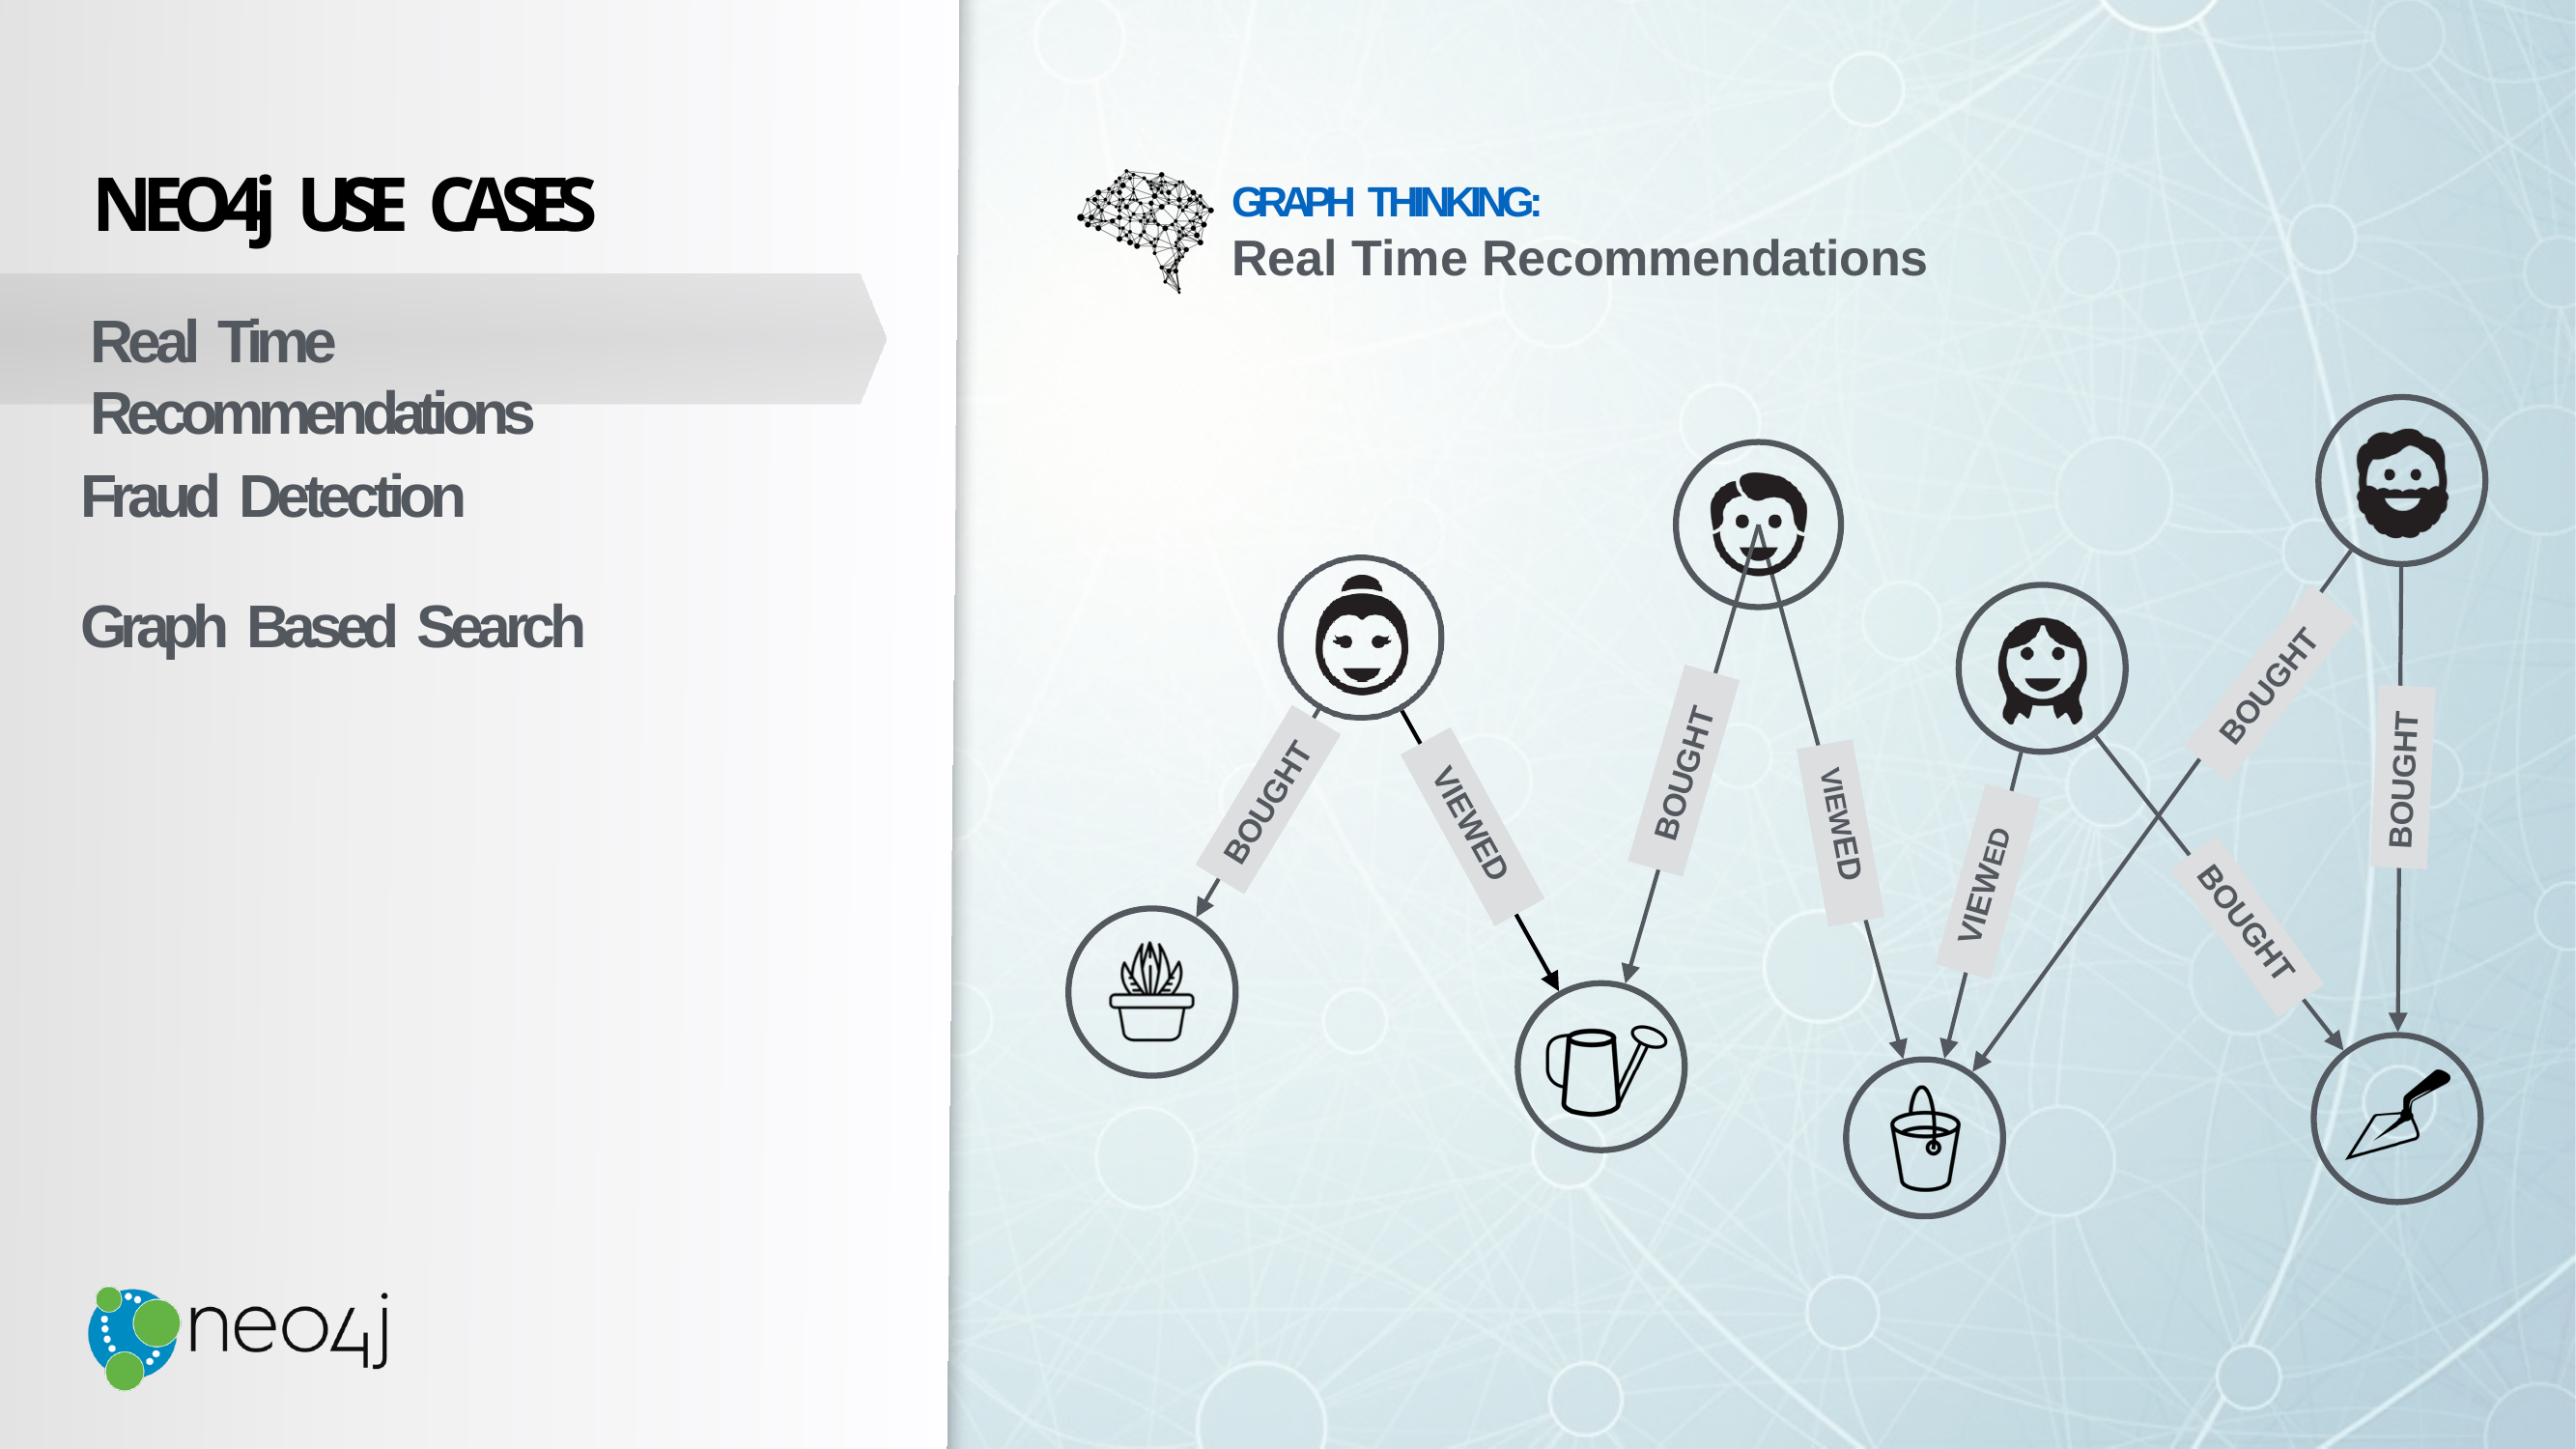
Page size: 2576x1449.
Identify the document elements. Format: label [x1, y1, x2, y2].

text_box [1400, 522, 2409, 1072]
text_box [0, 0, 2576, 1449]
picture [77, 1273, 399, 1404]
text_box [1064, 166, 2489, 1220]
